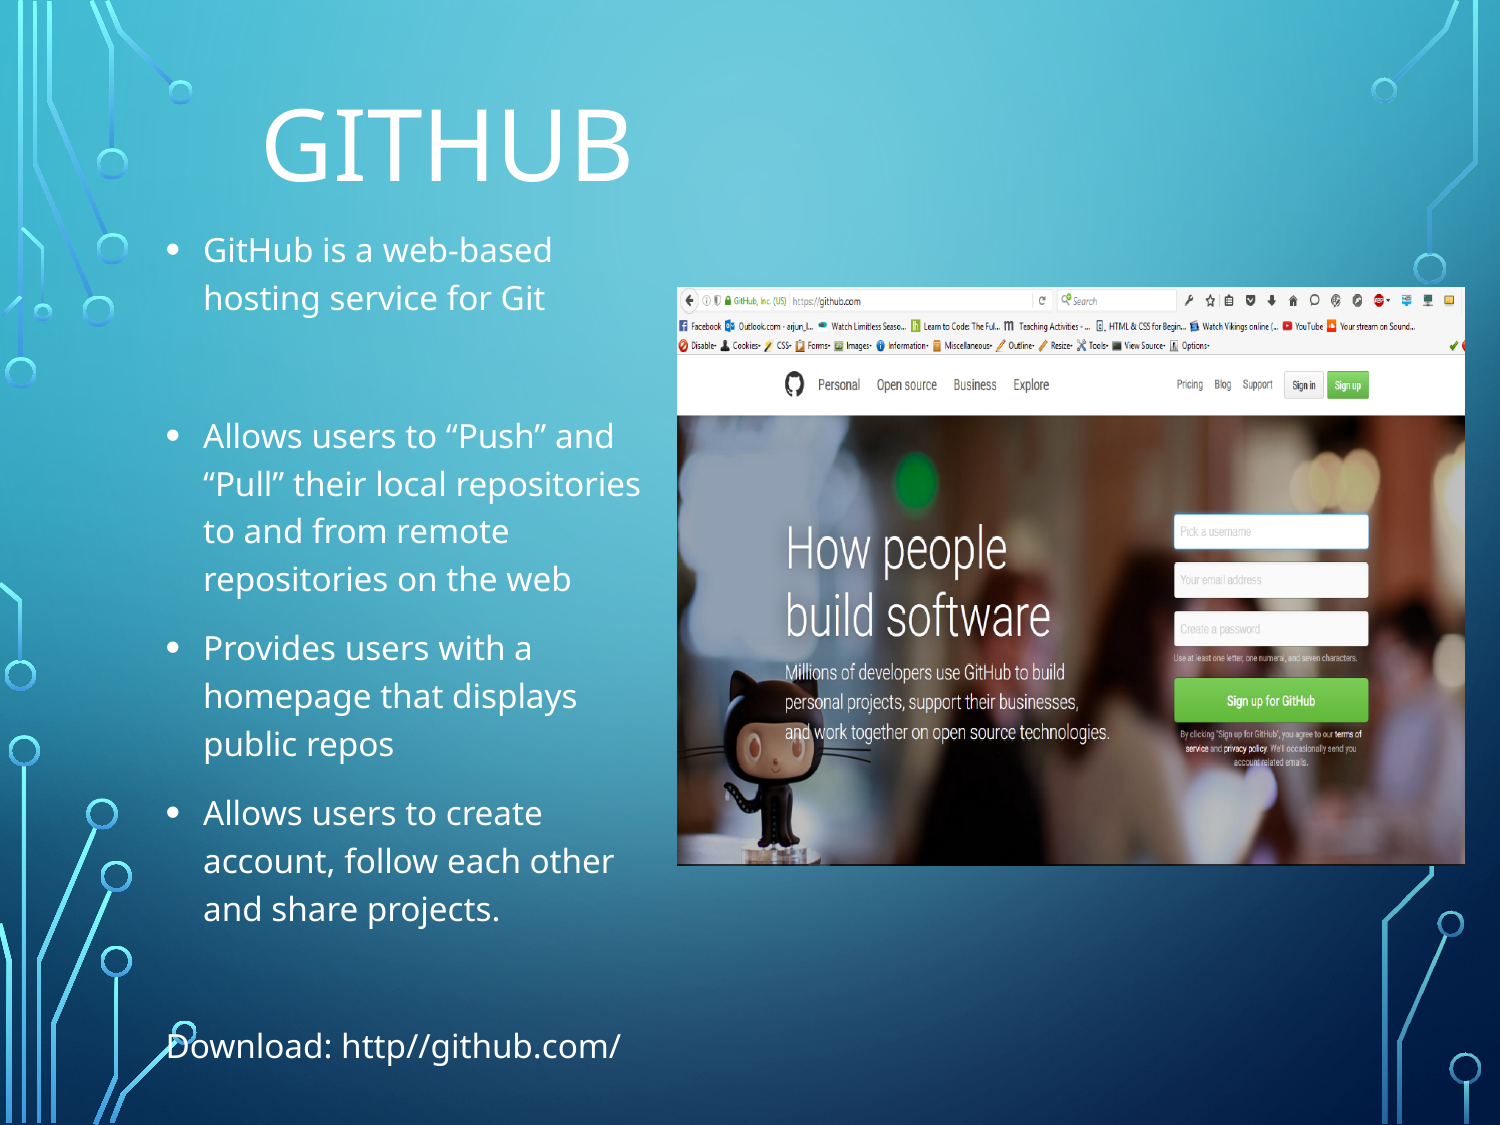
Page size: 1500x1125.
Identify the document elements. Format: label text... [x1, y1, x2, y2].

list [677, 287, 1465, 866]
title GitHub [245, 27, 1465, 271]
list GitHub is a web-based hosting service for Git Allows users to “Push” and “Pull” their local repositories to and from remote repositories on the web Provides users with a homepage that displays public repos Allows users to create account, follow each other and share projects. Download: http//github.com/ [150, 214, 682, 1010]
